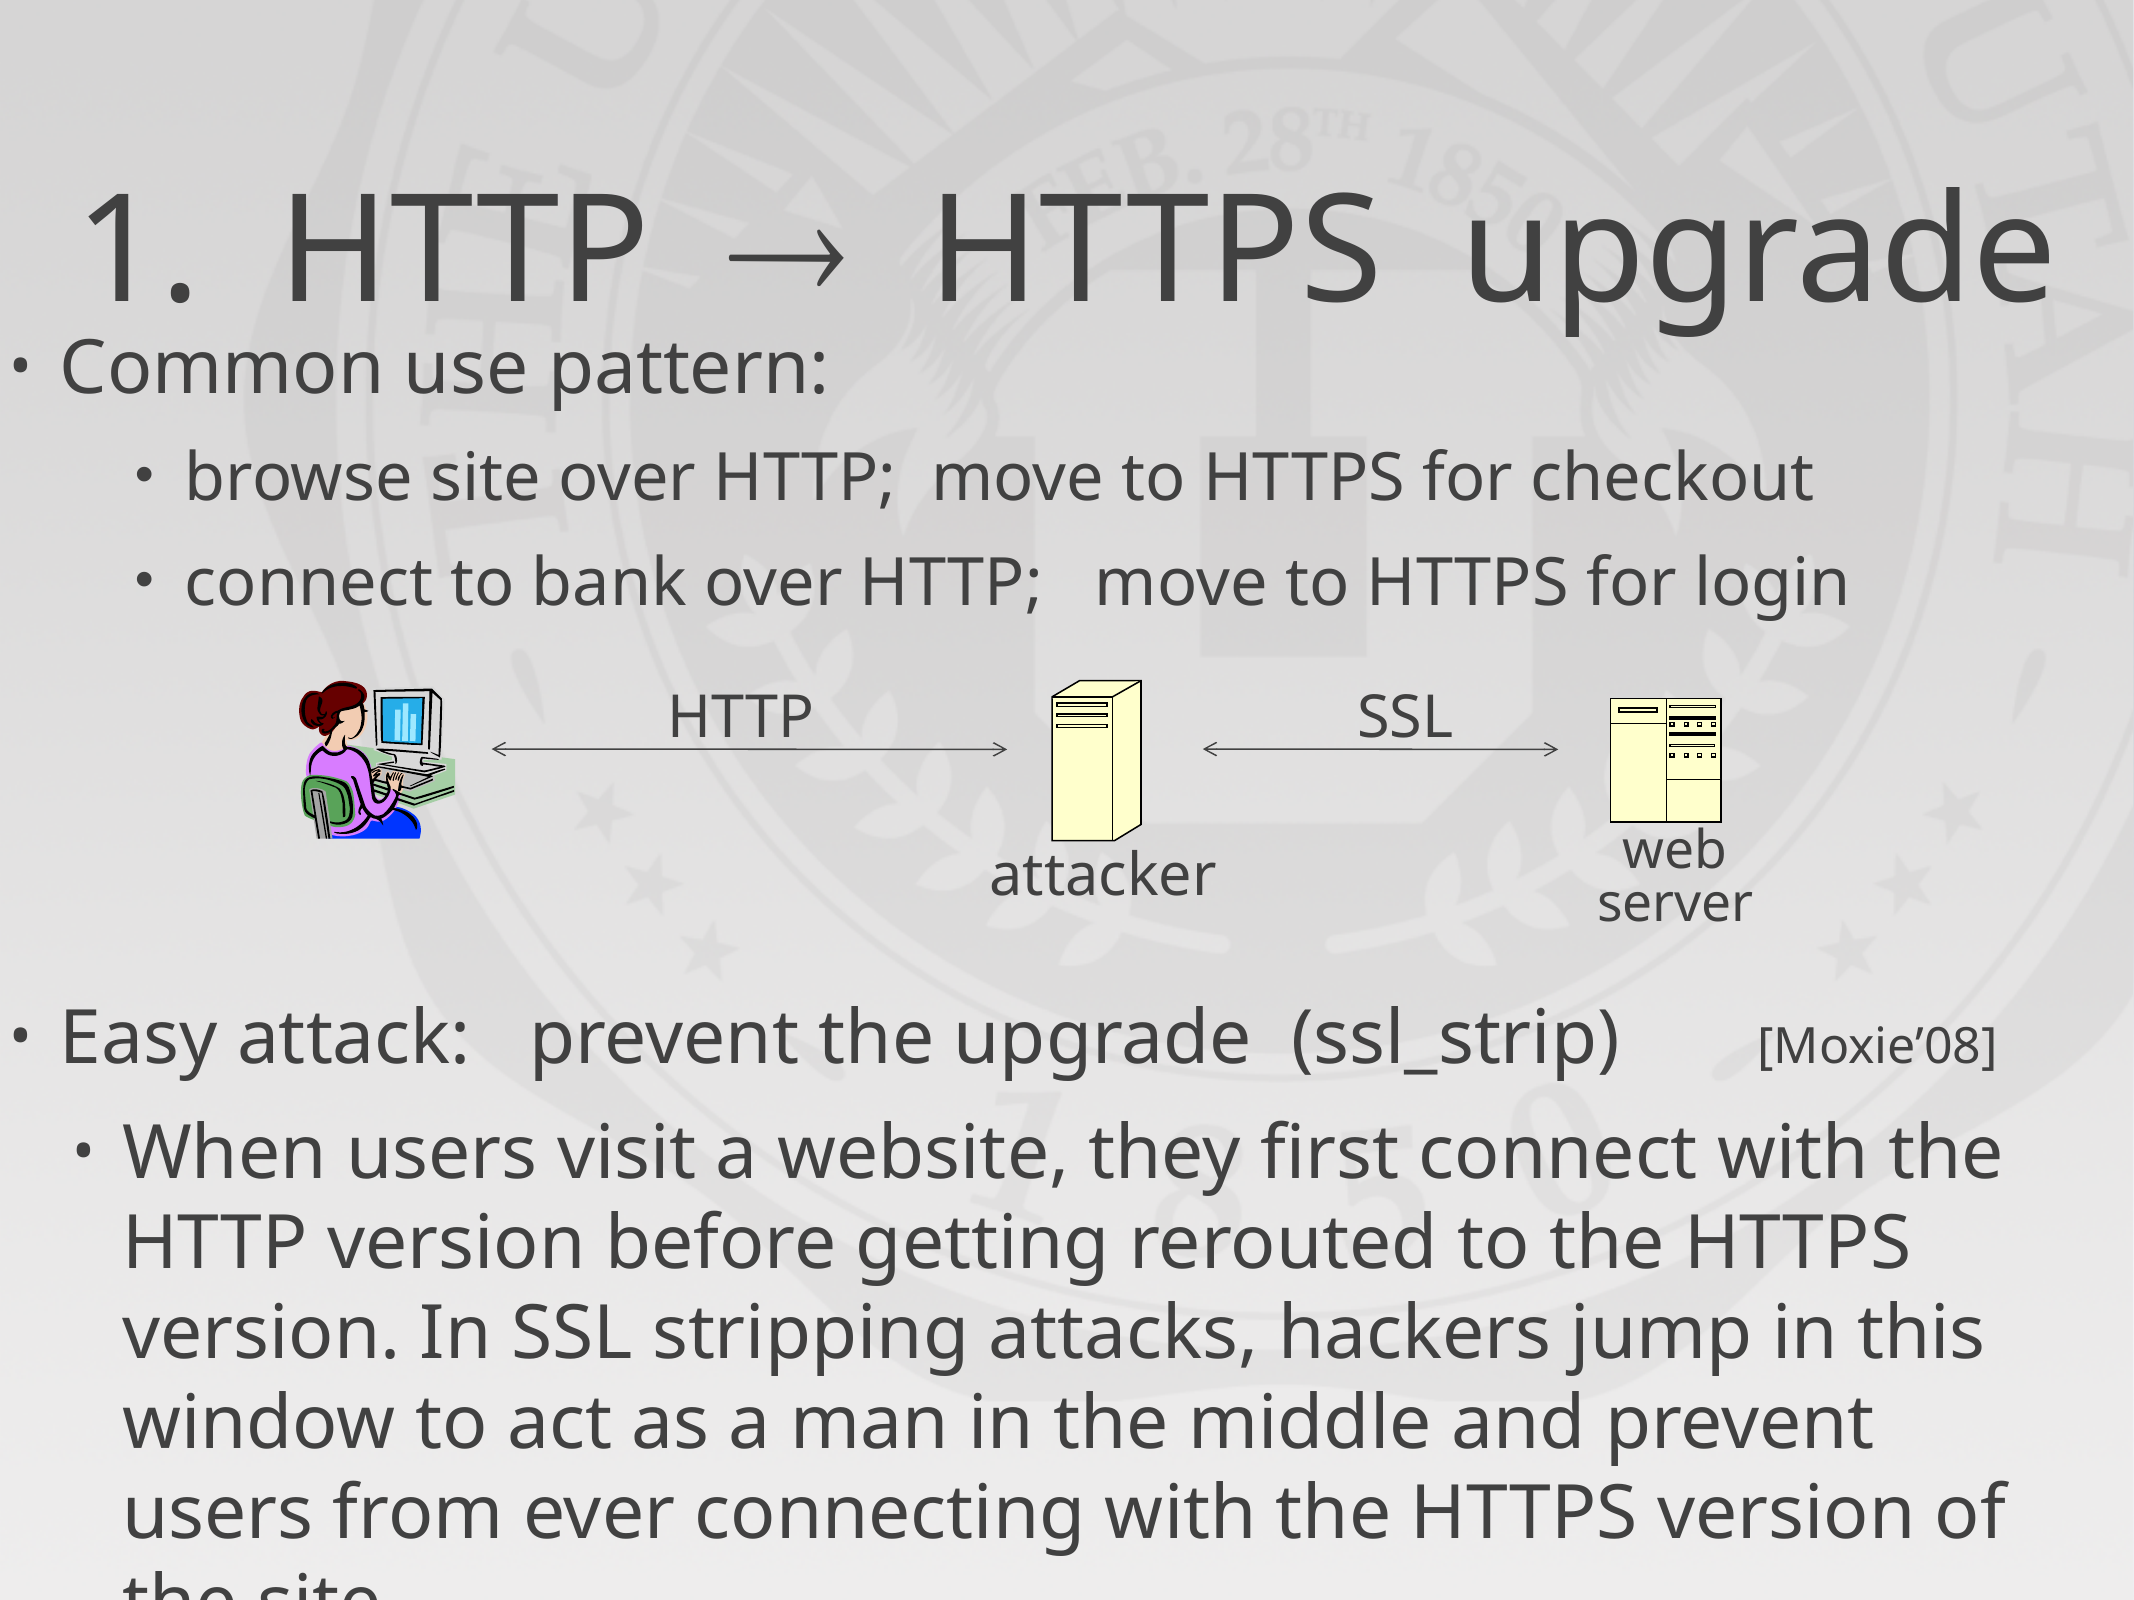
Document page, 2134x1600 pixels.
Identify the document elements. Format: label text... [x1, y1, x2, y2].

picture [0, 0, 2134, 1600]
text_box [1052, 680, 1142, 828]
text_box SSL [1342, 670, 1469, 748]
text_box web server [1582, 818, 1769, 940]
picture [298, 680, 456, 841]
text_box SSL [1342, 750, 1469, 757]
title 1. HTTP  HTTPS upgrade [58, 41, 2075, 311]
text_box HTTP [652, 670, 830, 748]
text_box HTTP [652, 750, 830, 757]
text_box [1610, 698, 1722, 818]
text_box attacker [974, 828, 1233, 915]
list Common use pattern: browse site over HTTP; move to HTTPS for checkout connect to bank over HTTP; move to HTTPS for login Easy attack: prevent the upgrade (ssl_strip) [Moxie’08] When users visit a website, they first connect with the HTTP version before getting rerouted to the HTTPS version. In SSL stripping attacks, hackers jump in this window to act as a man in the middle and prevent users from ever connecting with the HTTPS version of the site. [0, 311, 2075, 1521]
